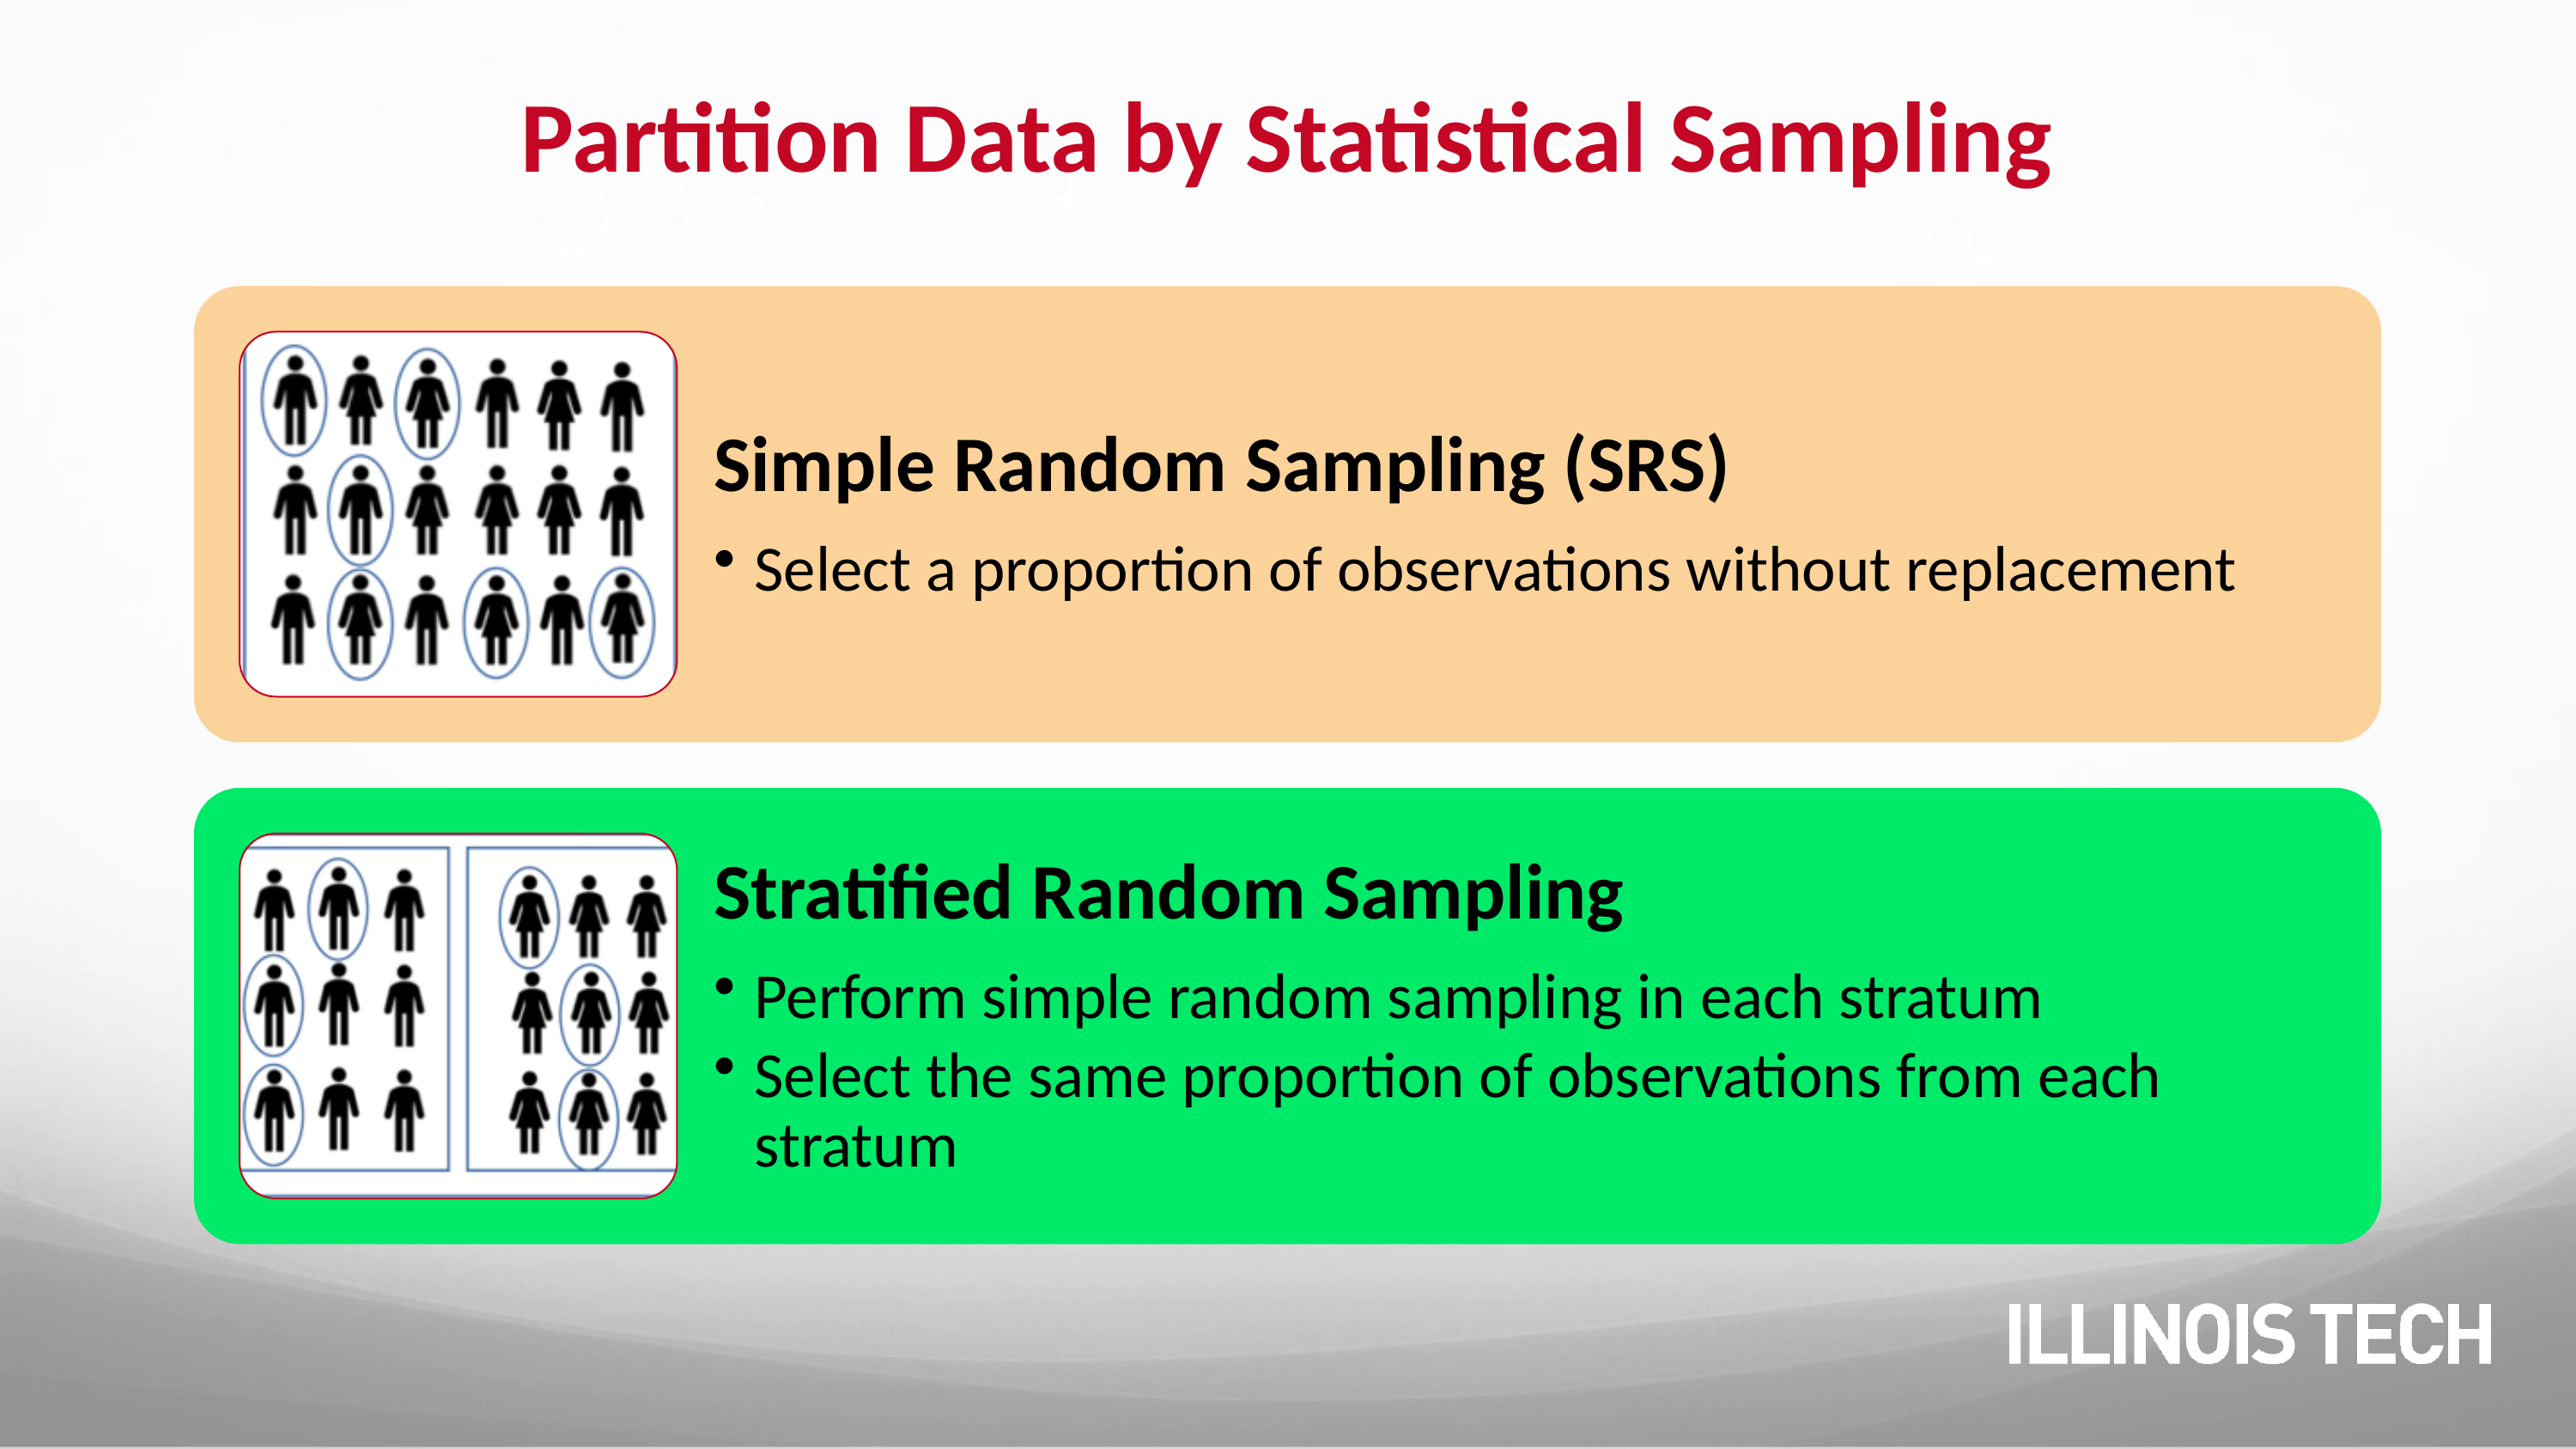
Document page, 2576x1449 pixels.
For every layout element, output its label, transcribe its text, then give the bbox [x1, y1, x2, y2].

picture [0, 0, 2576, 1449]
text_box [193, 285, 2382, 1245]
title Partition Data by Statistical Sampling [155, 22, 2421, 241]
